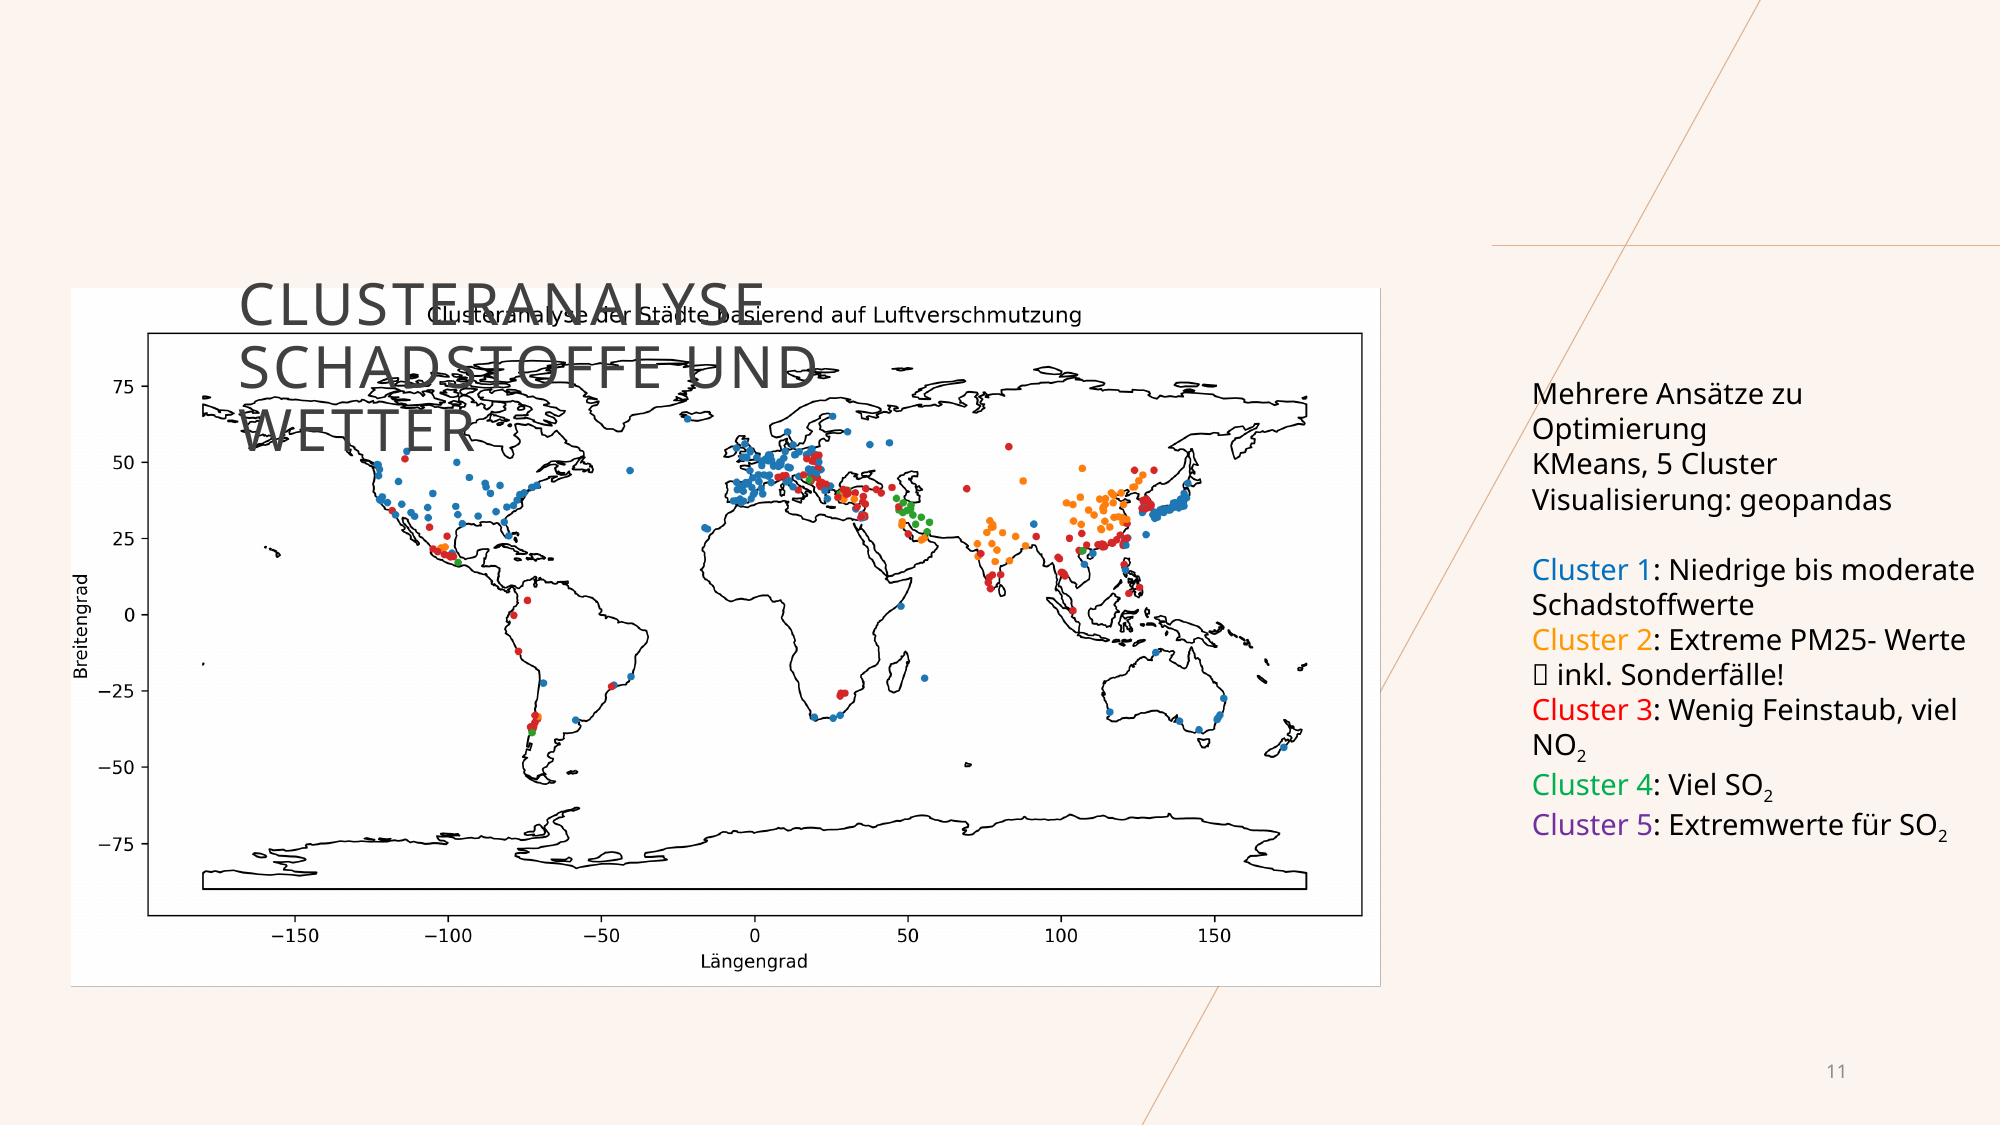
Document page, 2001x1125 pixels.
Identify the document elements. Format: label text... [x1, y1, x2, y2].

picture [58, 4, 1552, 1125]
slide_number 11 [1552, 1042, 1863, 1103]
